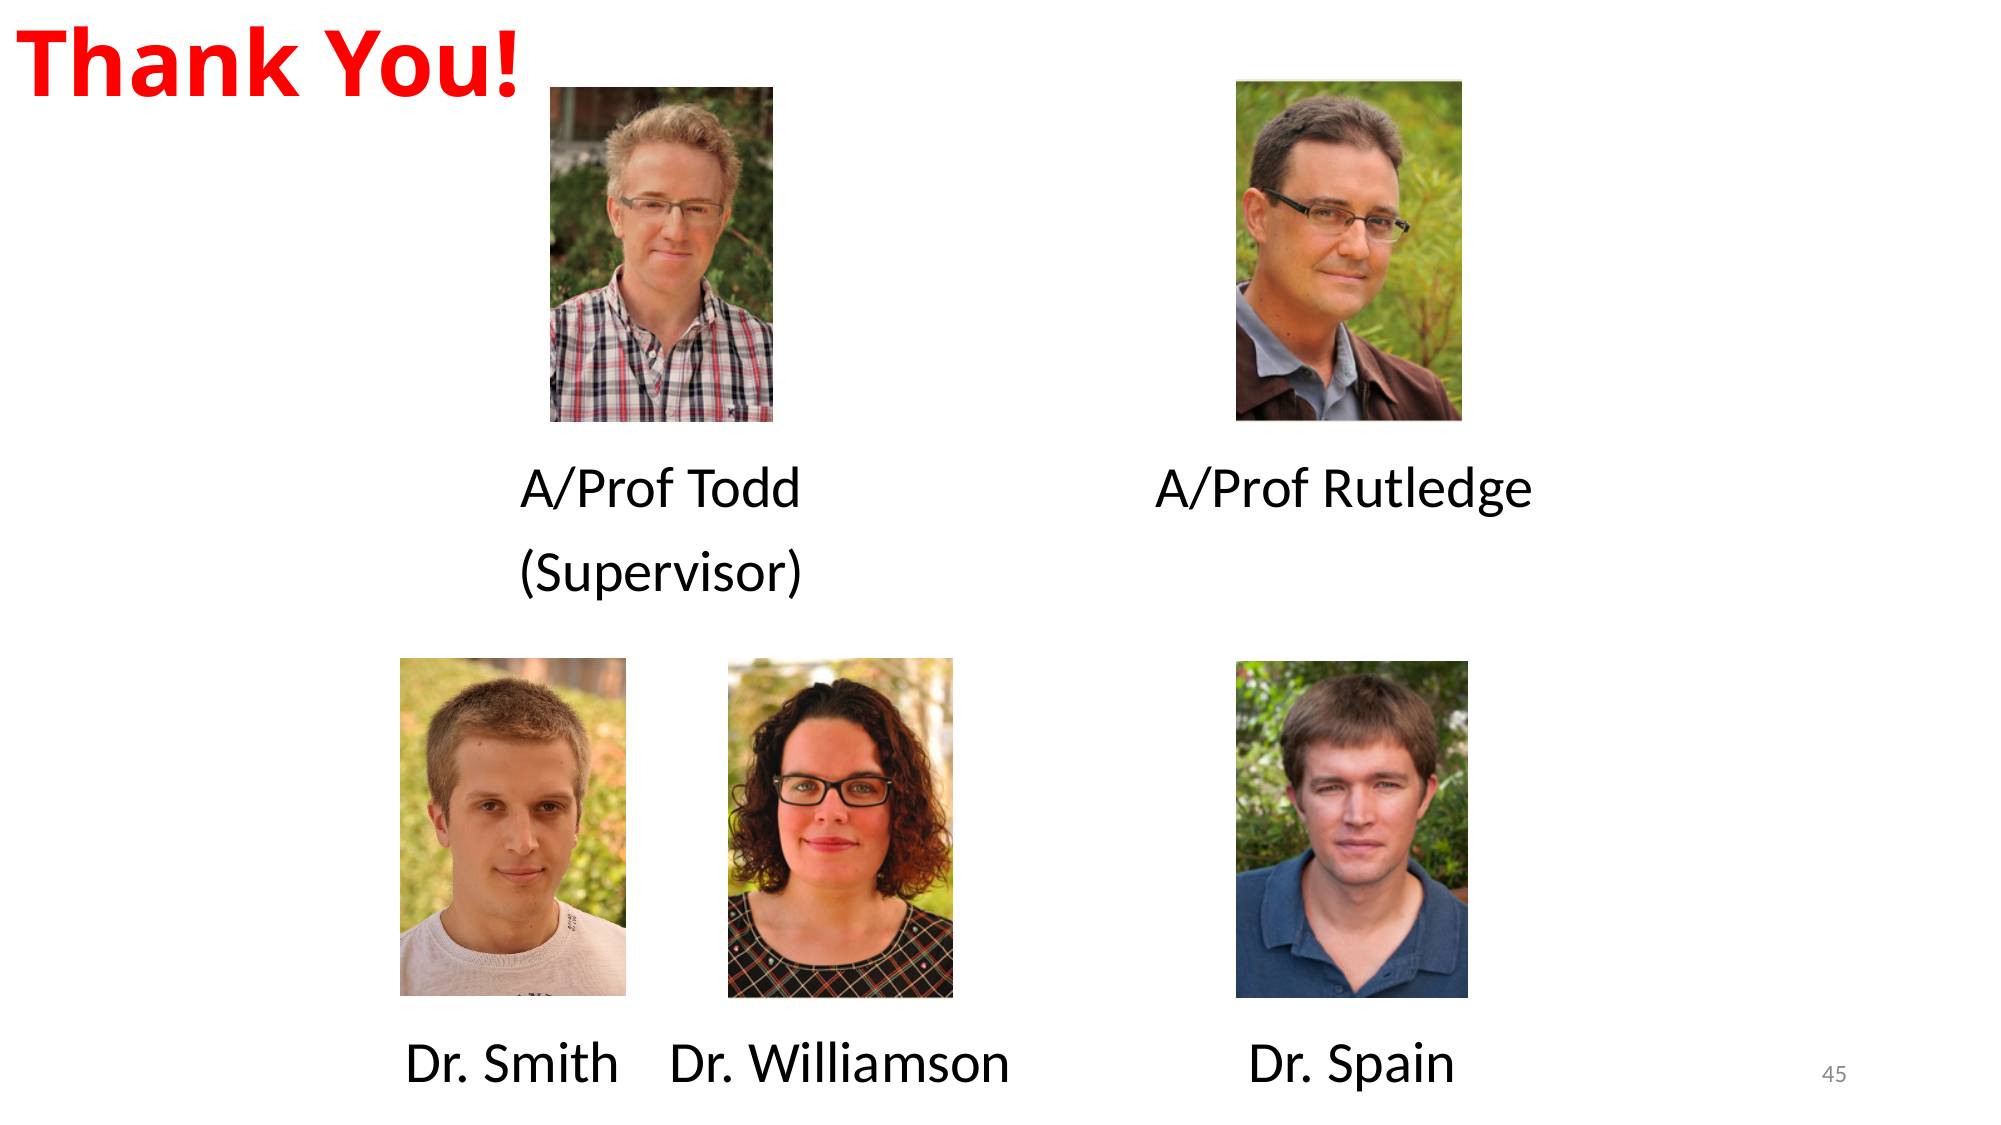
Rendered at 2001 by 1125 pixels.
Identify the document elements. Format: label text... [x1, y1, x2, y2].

slide_number 45 [1531, 1042, 1863, 1103]
picture [1236, 79, 1462, 422]
text_box Dr. Smith [385, 1024, 631, 1121]
text_box A/Prof Rutledge [1140, 449, 1559, 546]
picture [1236, 661, 1468, 999]
picture [728, 658, 953, 999]
picture [550, 87, 773, 422]
text_box Thank You! [0, 0, 2000, 135]
text_box Dr. Spain [1174, 1024, 1531, 1121]
list A/Prof Todd (Supervisor) [481, 450, 841, 656]
picture [400, 658, 626, 996]
text_box Dr. Williamson [631, 1024, 1050, 1121]
